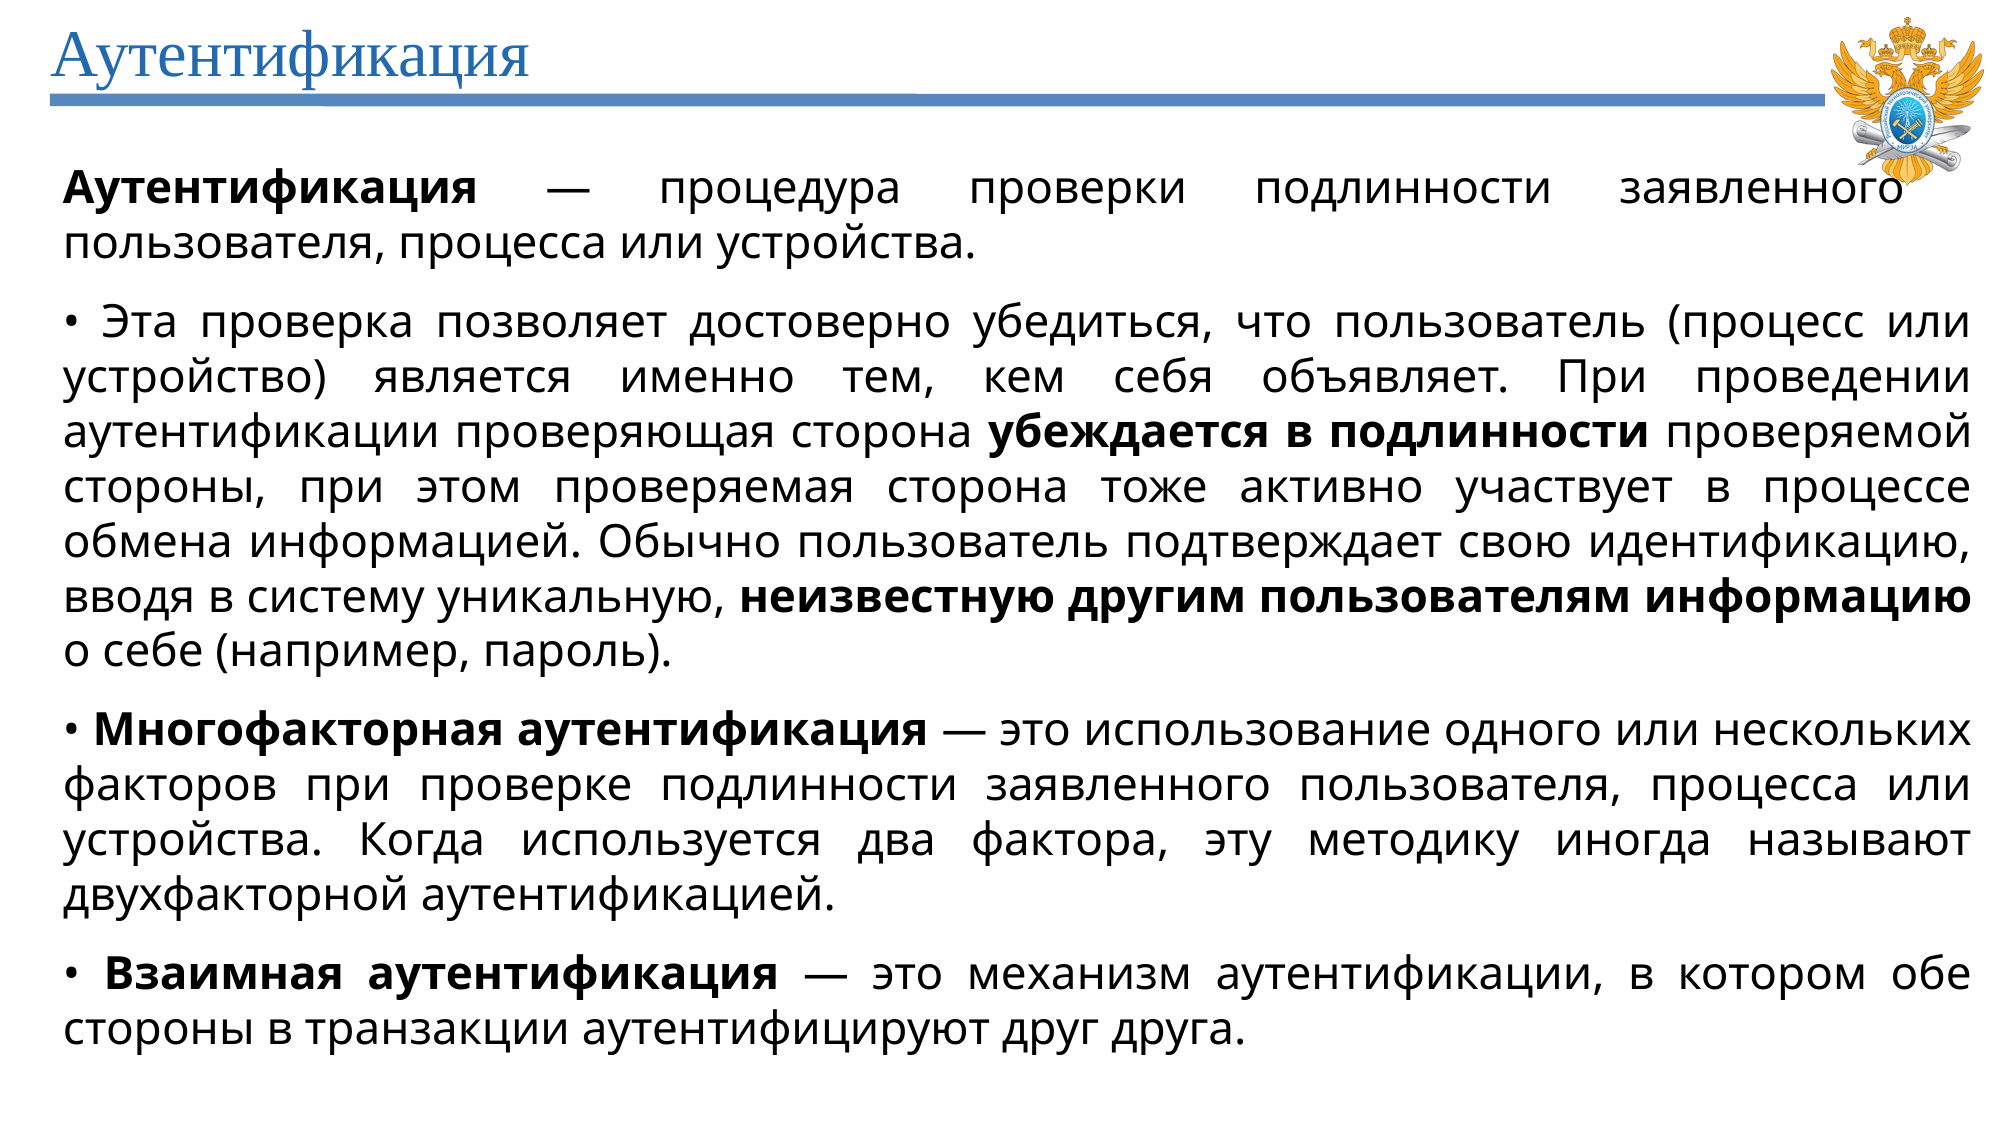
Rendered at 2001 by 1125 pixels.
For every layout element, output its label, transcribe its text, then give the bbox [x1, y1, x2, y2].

text_box Аутентификация — процедура проверки подлинности заявленного пользователя, процесса или устройства. • Эта проверка позволяет достоверно убедиться, что пользователь (процесс или устройство) является именно тем, кем себя объявляет. При проведении аутентификации проверяющая сторона убеждается в подлинности проверяемой стороны, при этом проверяемая сторона тоже активно участвует в процессе обмена информацией. Обычно пользователь подтверждает свою идентификацию, вводя в систему уникальную, неизвестную другим пользователям информацию о себе (например, пароль). • Многофакторная аутентификация — это использование одного или нескольких факторов при проверке подлинности заявленного пользователя, процесса или устройства. Когда используется два фактора, эту методику иногда называют двухфакторной аутентификацией. • Взаимная аутентификация — это механизм аутентификации, в котором обе стороны в транзакции аутентифицируют друг друга. [48, 149, 1988, 1010]
title Аутентификация [50, 9, 1350, 88]
picture [1824, 13, 1989, 188]
